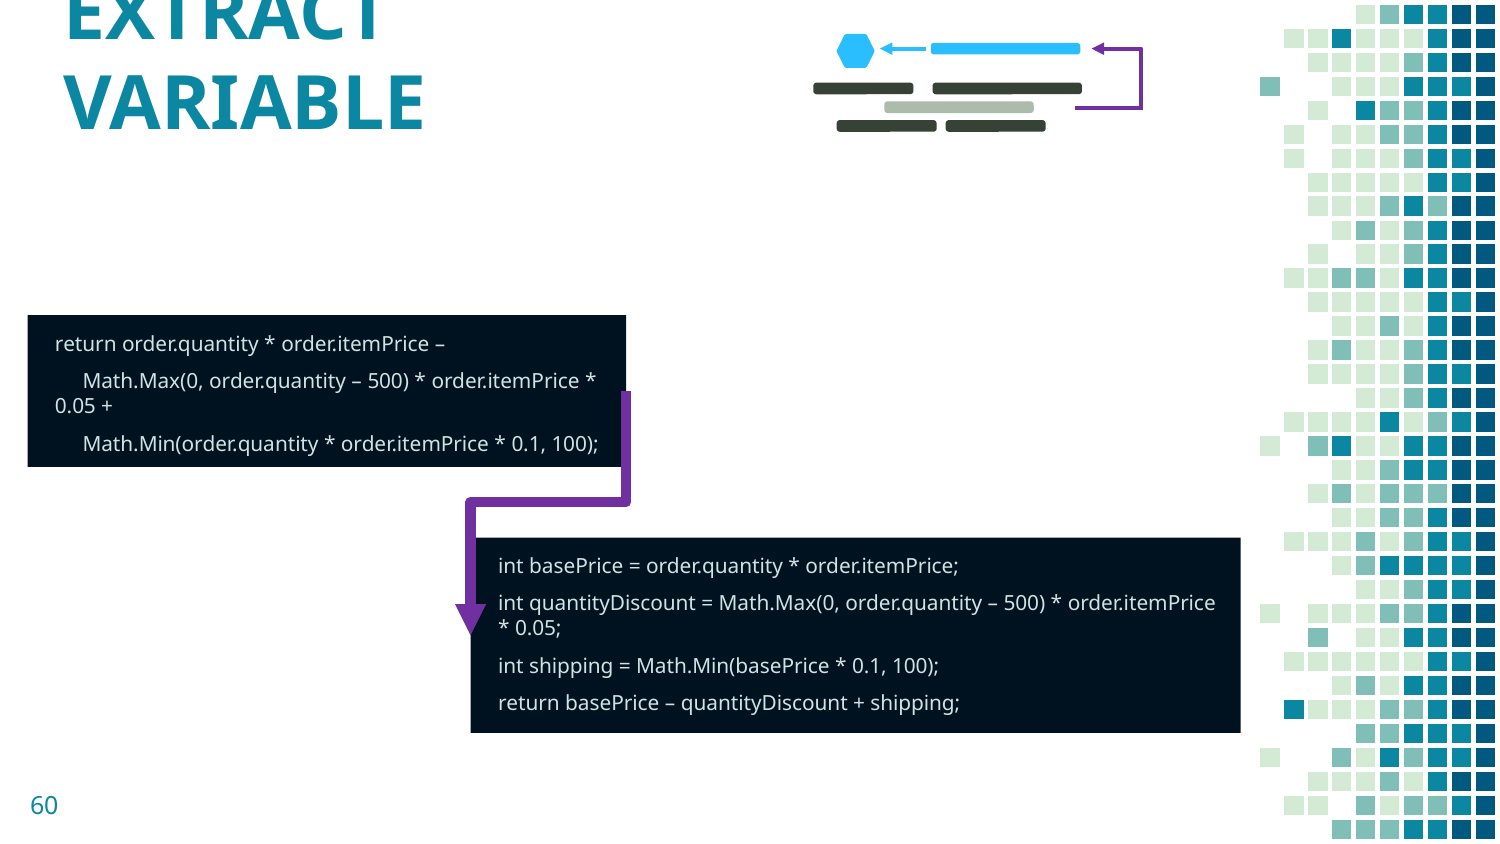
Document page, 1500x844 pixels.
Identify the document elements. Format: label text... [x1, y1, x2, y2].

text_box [1085, 53, 1147, 104]
list return order.quantity * order.itemPrice – Math.Max(0, order.quantity – 500) * order.itemPrice * 0.05 + Math.Min(order.quantity * order.itemPrice * 0.1, 100); [27, 315, 627, 467]
text_box int basePrice = order.quantity * order.itemPrice; int quantityDiscount = Math.Max(0, order.quantity – 500) * order.itemPrice * 0.05; int shipping = Math.Min(basePrice * 0.1, 100); return basePrice – quantityDiscount + shipping; [470, 537, 1241, 733]
text_box [932, 82, 1080, 95]
text_box [836, 120, 937, 132]
slide_number 60 [15, 774, 105, 839]
text_box [836, 33, 875, 68]
text_box [813, 82, 914, 95]
title EXTRACT VARIABLE [49, 18, 720, 160]
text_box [470, 390, 627, 636]
text_box [884, 101, 1034, 114]
text_box [930, 42, 1081, 55]
text_box [945, 120, 1046, 132]
